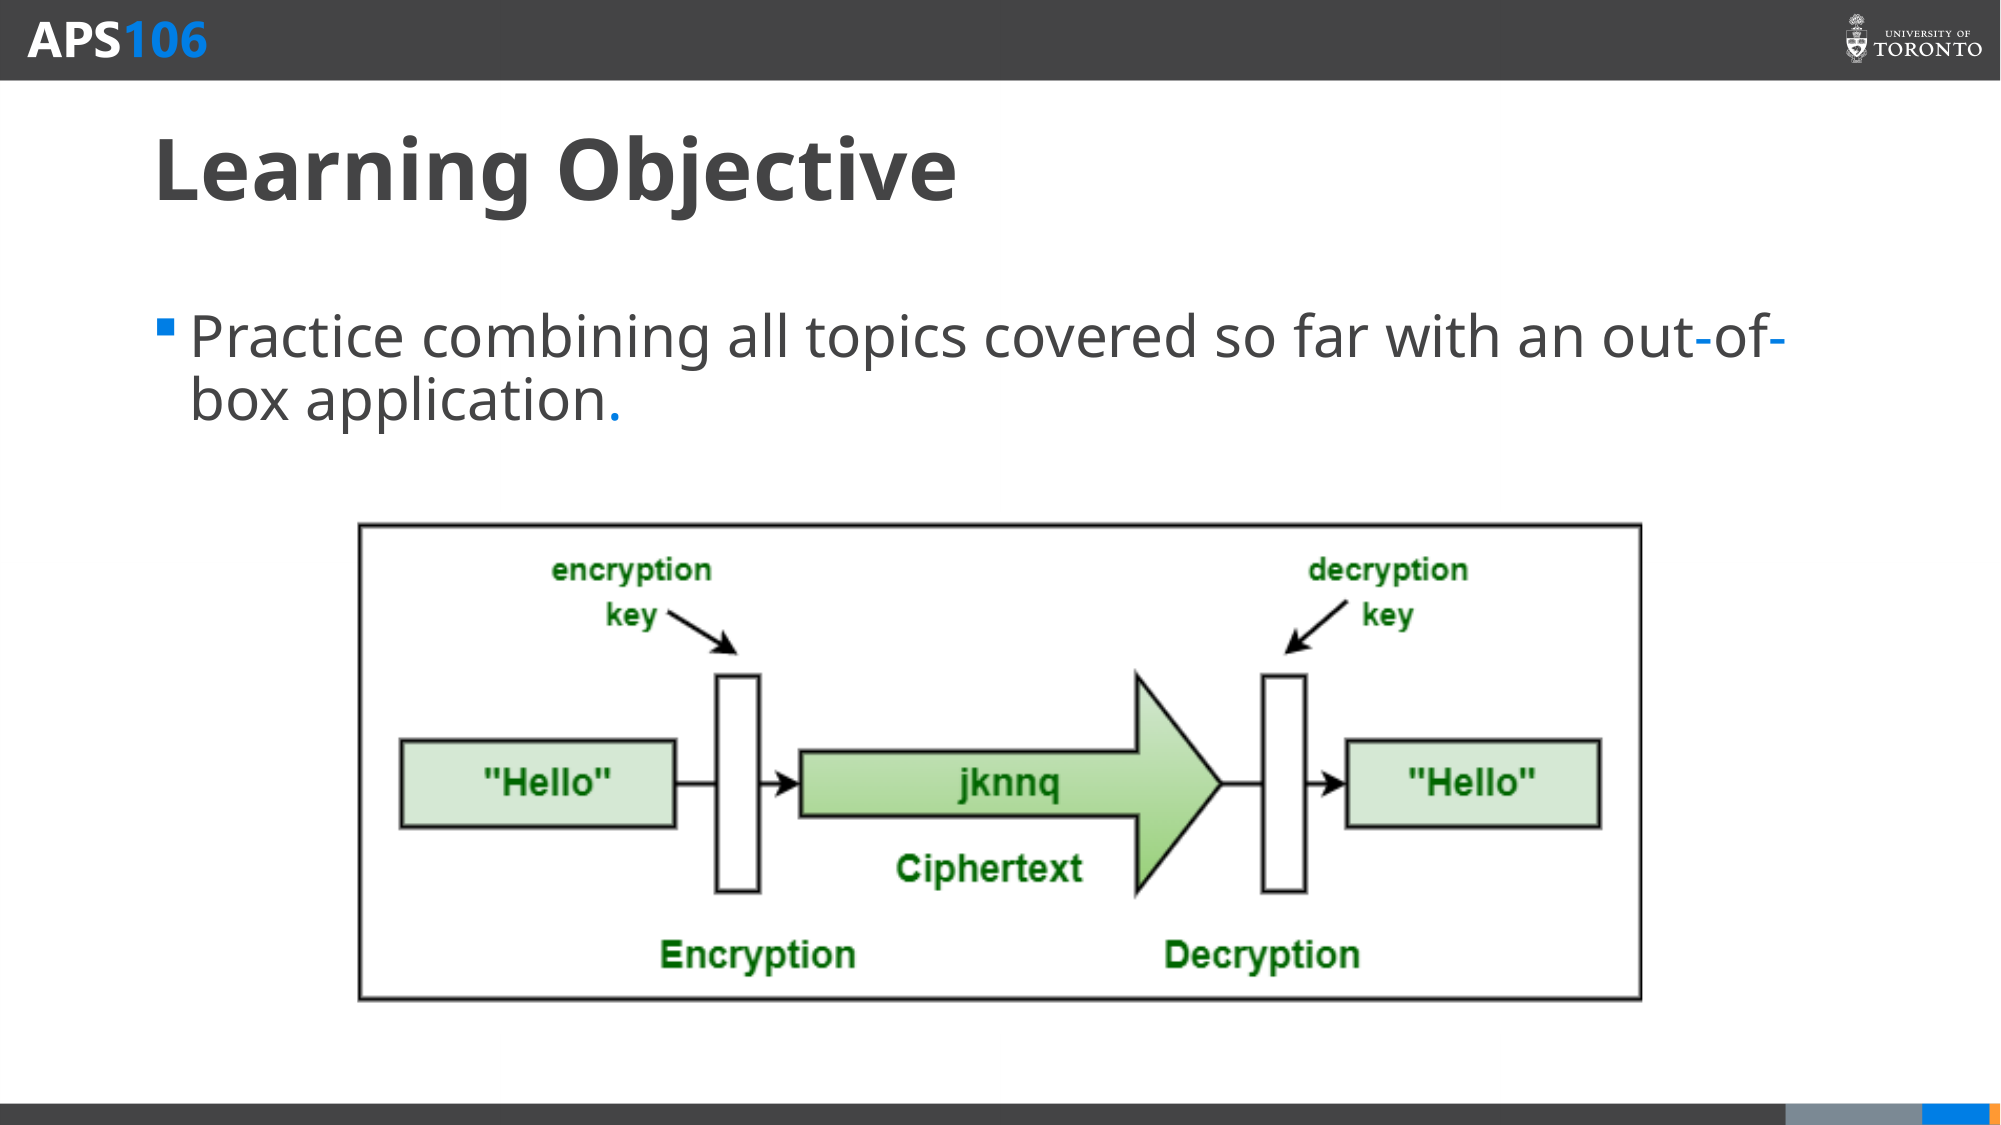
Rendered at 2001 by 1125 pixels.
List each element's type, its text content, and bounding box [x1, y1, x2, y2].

list Practice combining all topics covered so far with an out-of-box application. [137, 299, 1892, 1093]
title Learning Objective [137, 119, 1863, 227]
picture [0, 0, 2001, 1125]
